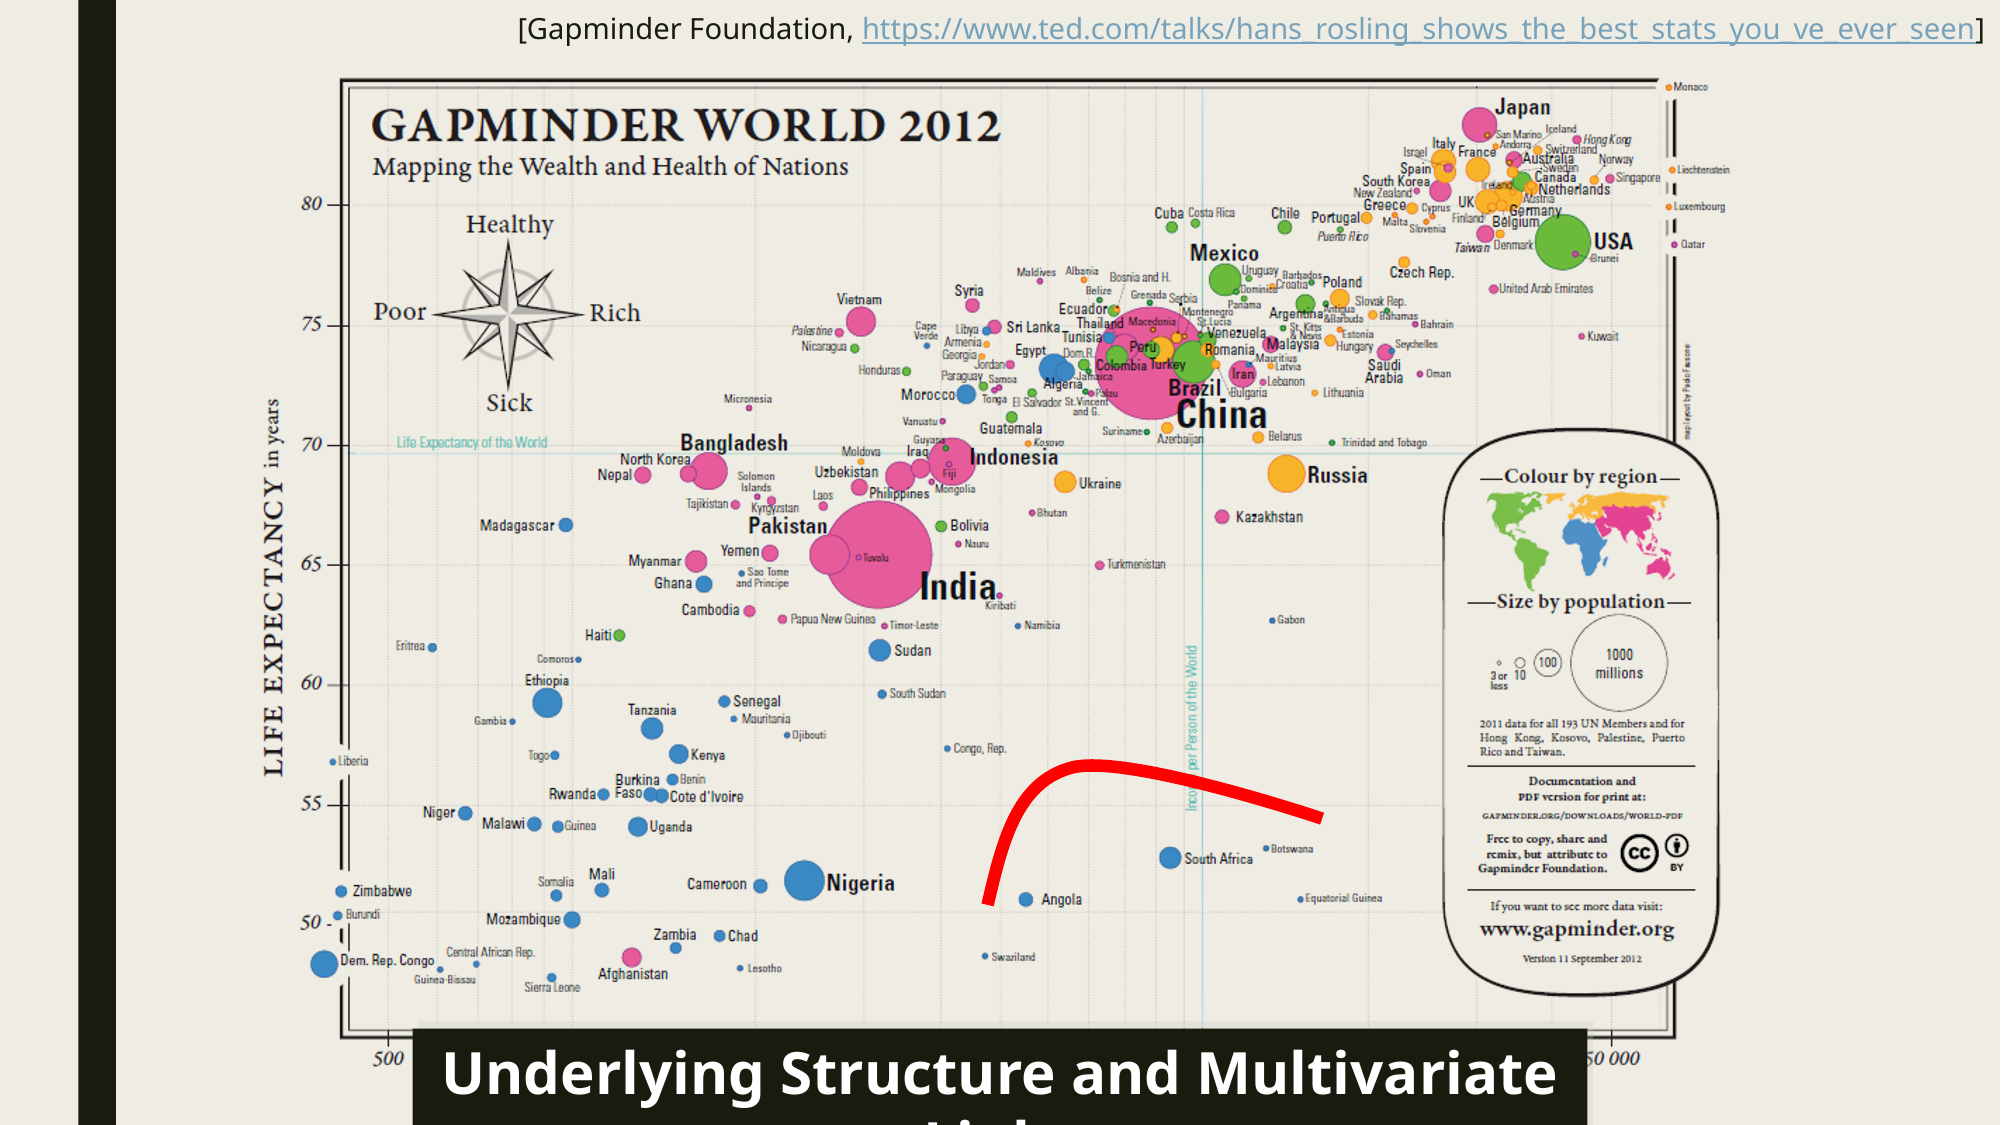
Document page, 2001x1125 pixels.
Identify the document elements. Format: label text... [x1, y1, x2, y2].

text_box [Gapminder Foundation, https://www.ted.com/talks/hans_rosling_shows_the_best_stats_you_ve_ever_seen] [120, 0, 2000, 60]
picture [240, 52, 1759, 1123]
